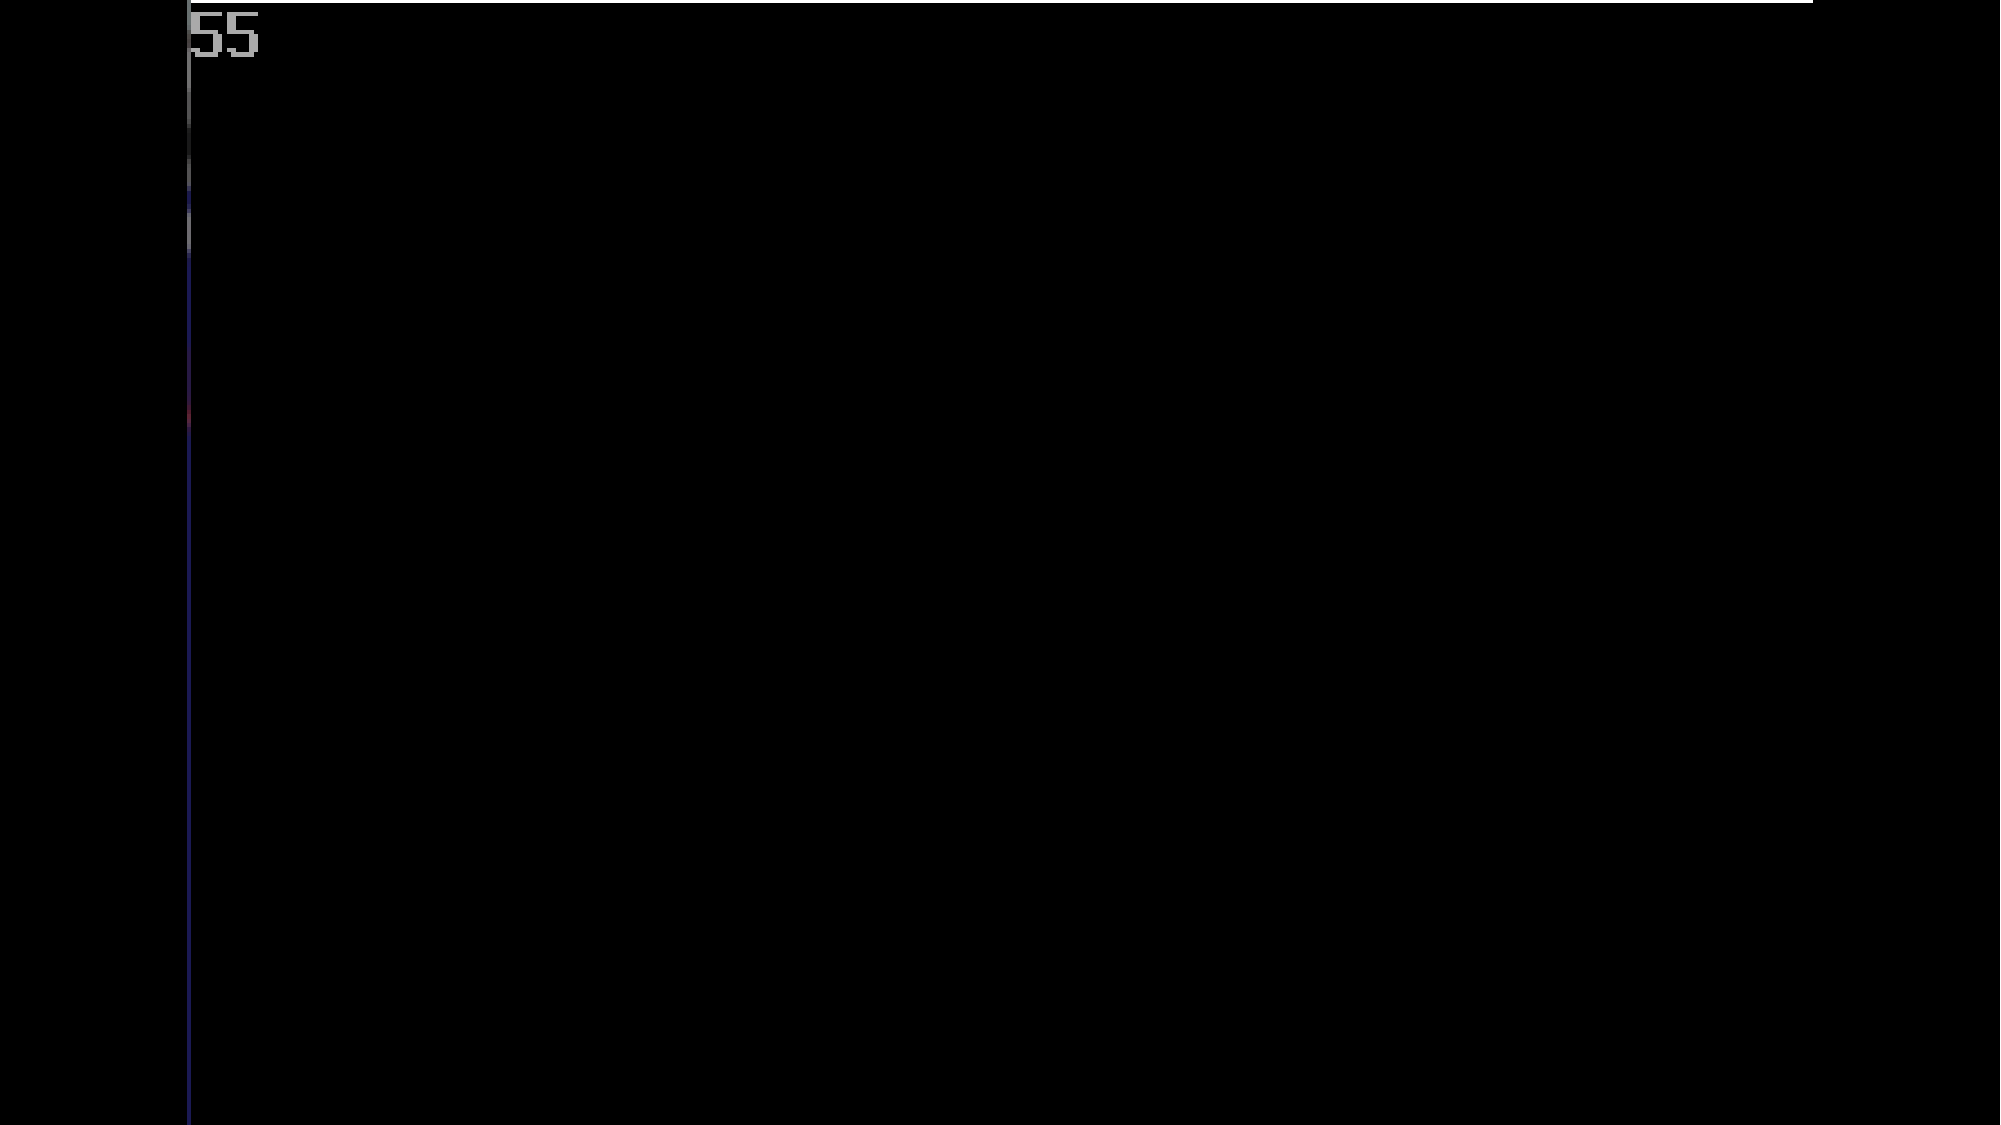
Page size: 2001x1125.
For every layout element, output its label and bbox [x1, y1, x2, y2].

picture [187, 0, 1813, 1125]
